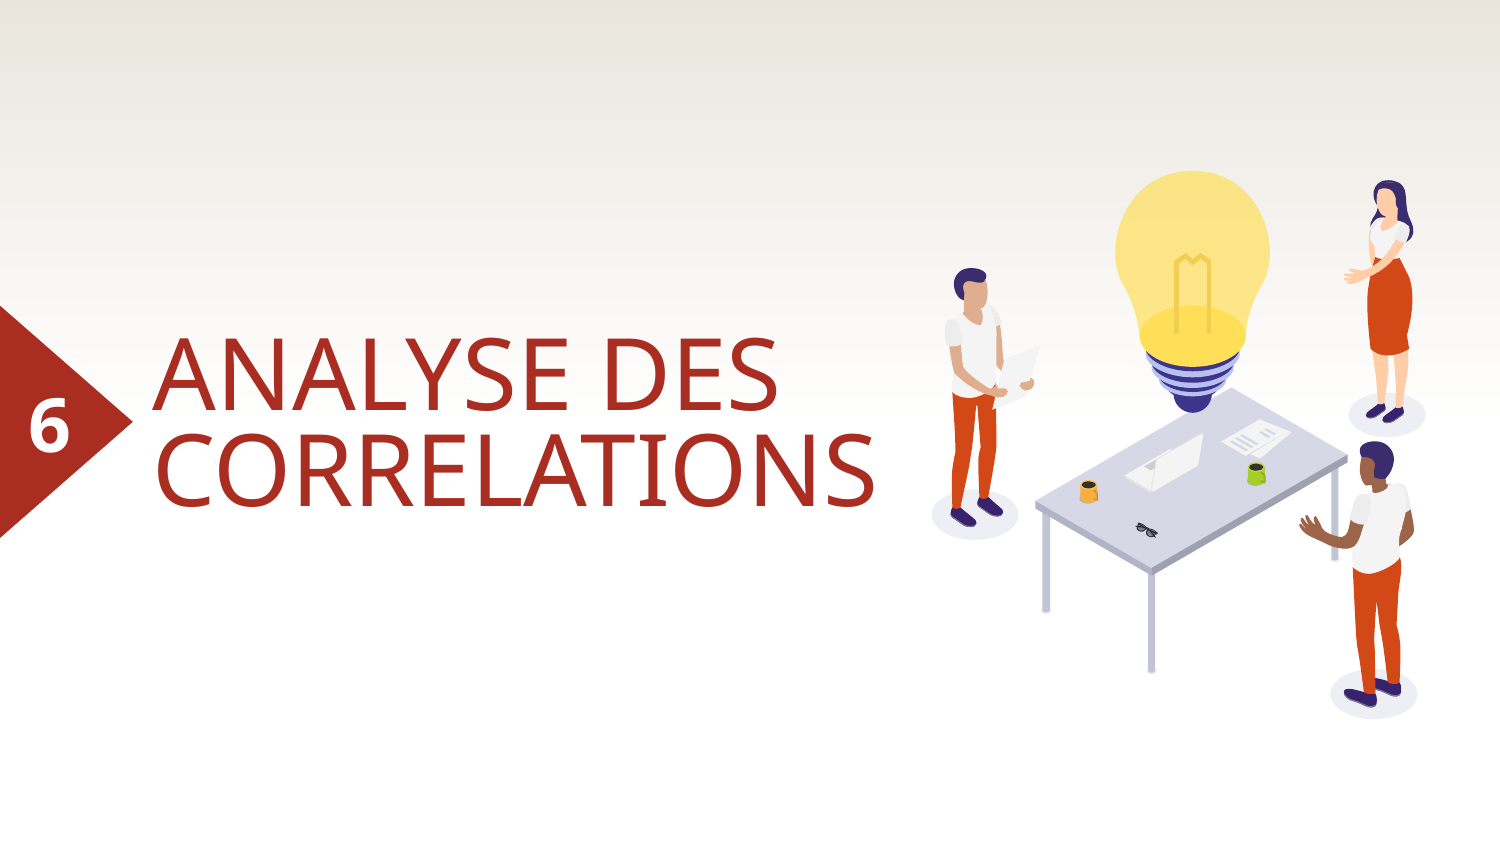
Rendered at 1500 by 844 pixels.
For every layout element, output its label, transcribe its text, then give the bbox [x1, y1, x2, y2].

title ANALYSE DES CORRELATIONS [152, 335, 920, 526]
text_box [931, 170, 1426, 720]
text_box 6 [0, 306, 100, 540]
